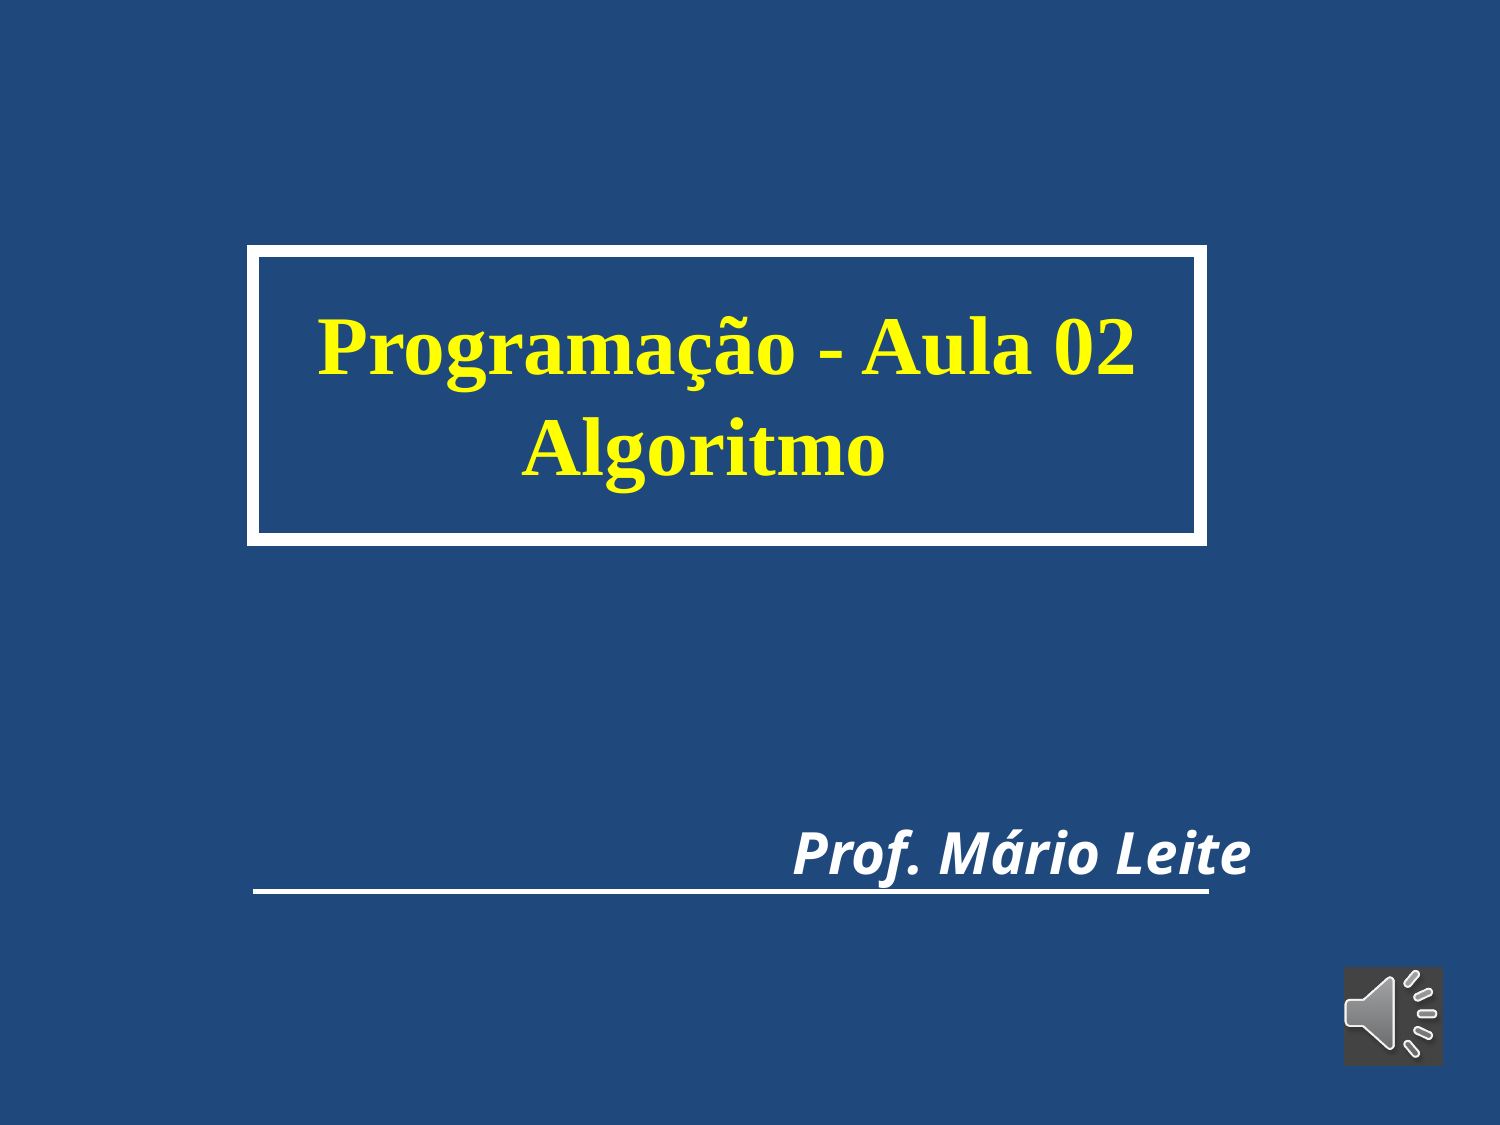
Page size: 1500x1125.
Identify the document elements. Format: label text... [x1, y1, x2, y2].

picture [1343, 966, 1444, 1067]
text_box Prof. Mário Leite [777, 809, 1267, 894]
text_box Programação - Aula 02 Algoritmo [210, 195, 1199, 580]
text_box [252, 251, 1201, 540]
